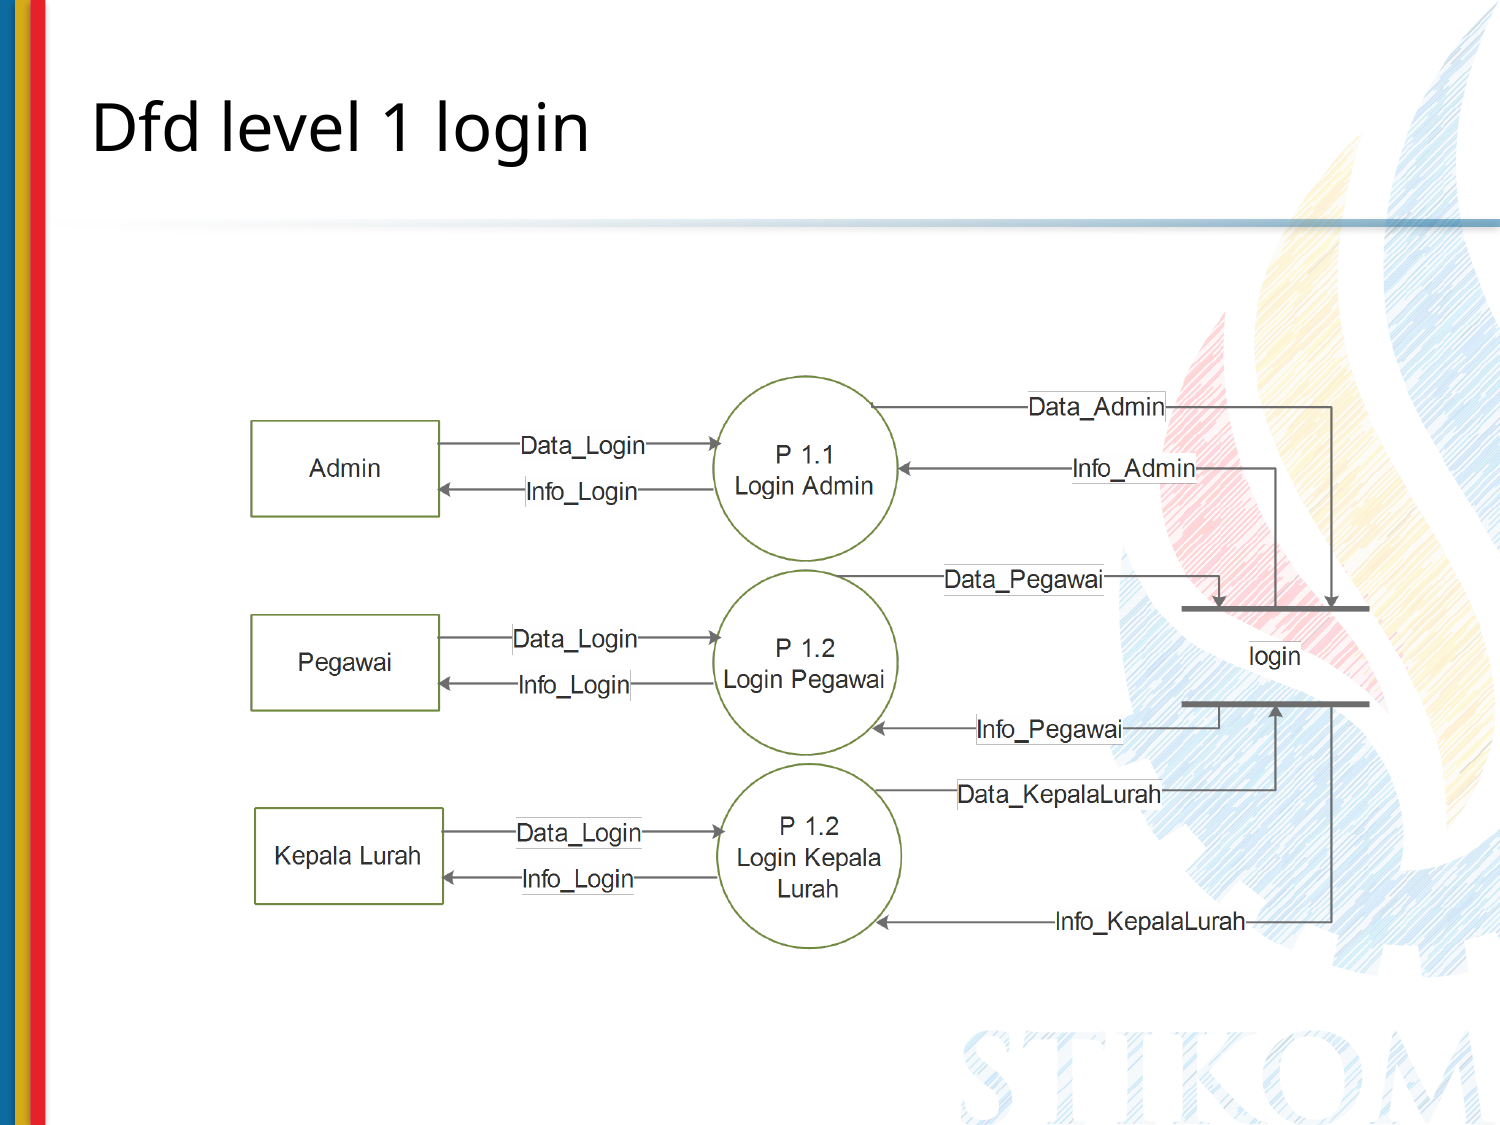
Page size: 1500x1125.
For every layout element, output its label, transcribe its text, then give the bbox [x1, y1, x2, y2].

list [249, 374, 1376, 951]
title Dfd level 1 login [75, 30, 1425, 219]
